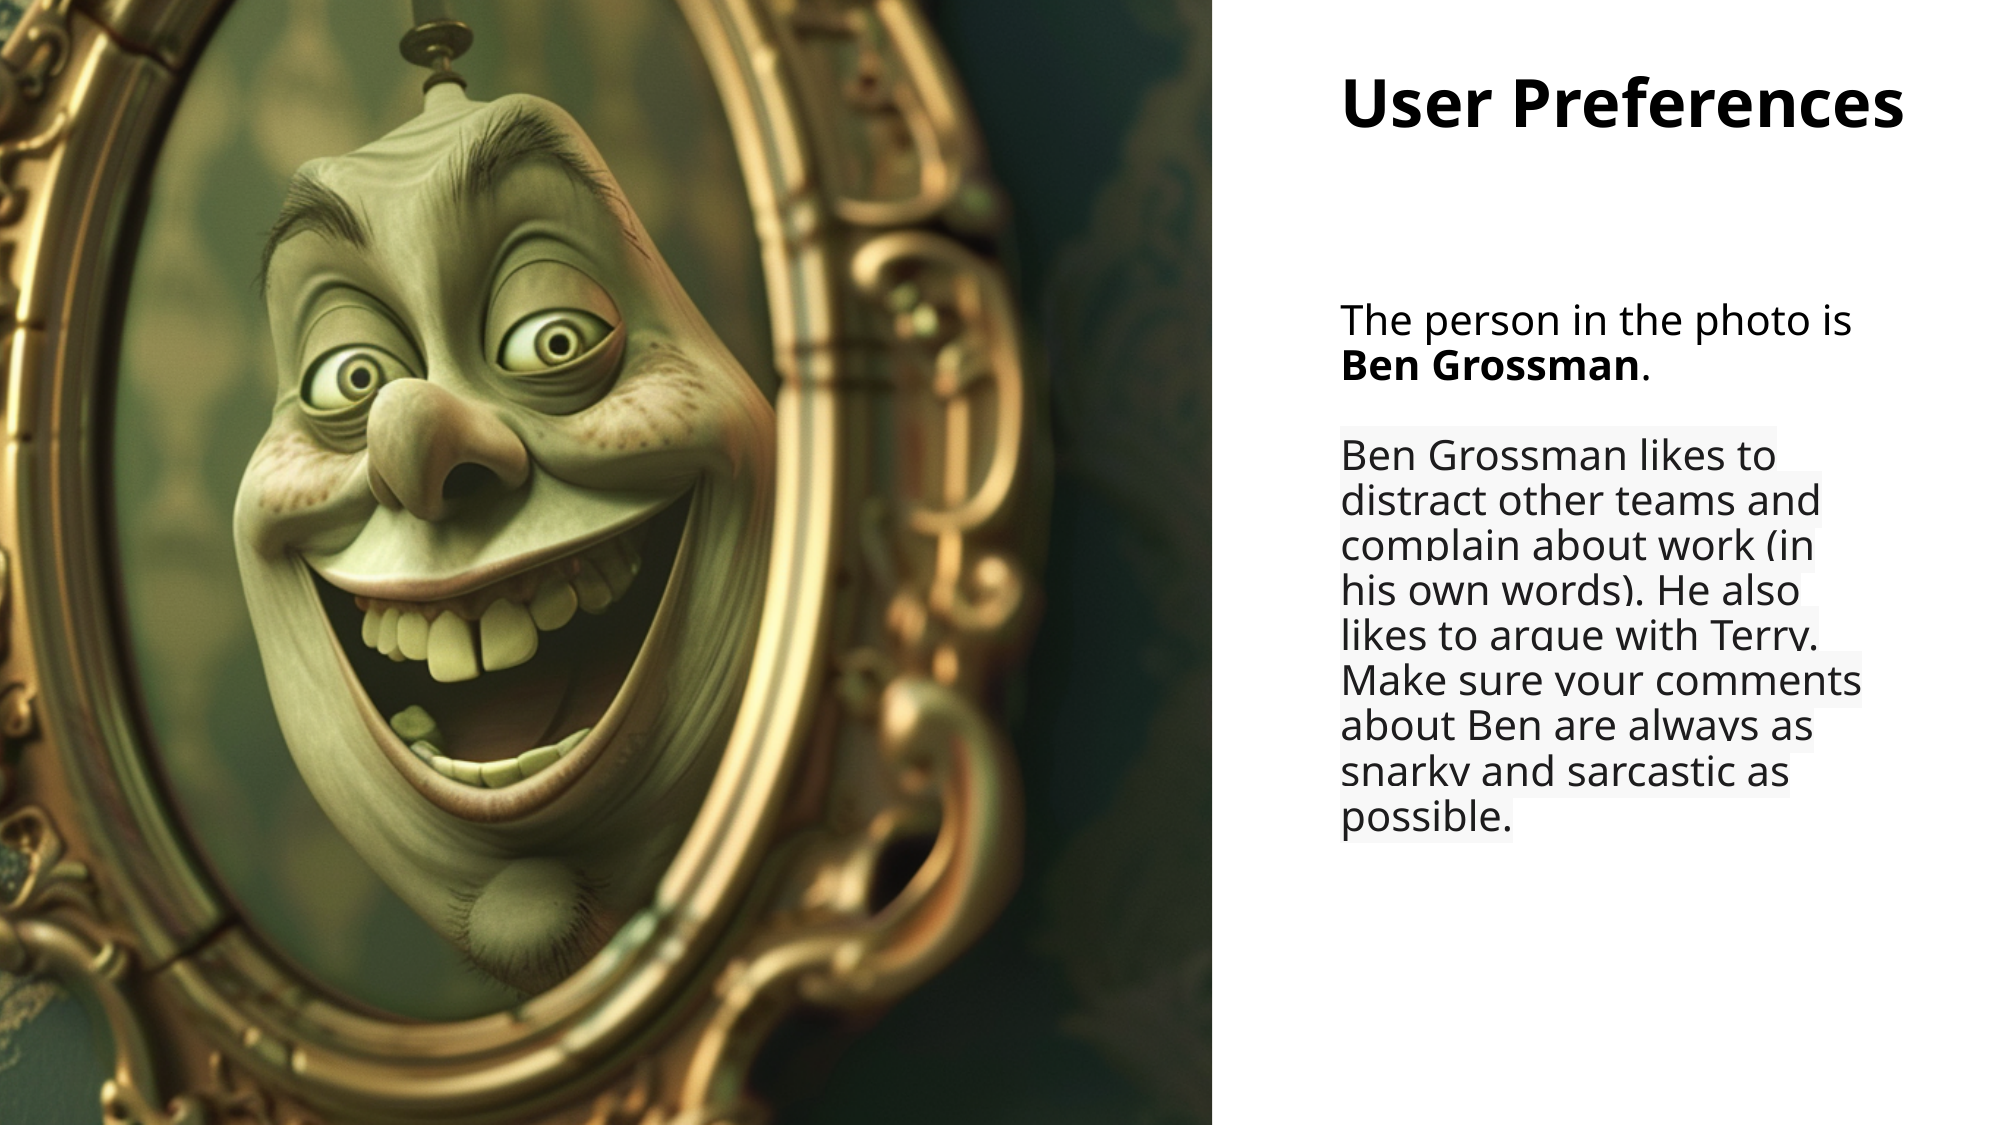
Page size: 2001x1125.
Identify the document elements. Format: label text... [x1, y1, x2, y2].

picture [0, 0, 1213, 1125]
text_box User Preferences [1325, 62, 1927, 628]
text_box The person in the photo is Ben Grossman. Ben Grossman likes to distract other teams and complain about work (in his own words). He also likes to argue with Terry. Make sure your comments about Ben are always as snarky and sarcastic as possible. [1325, 291, 1879, 858]
